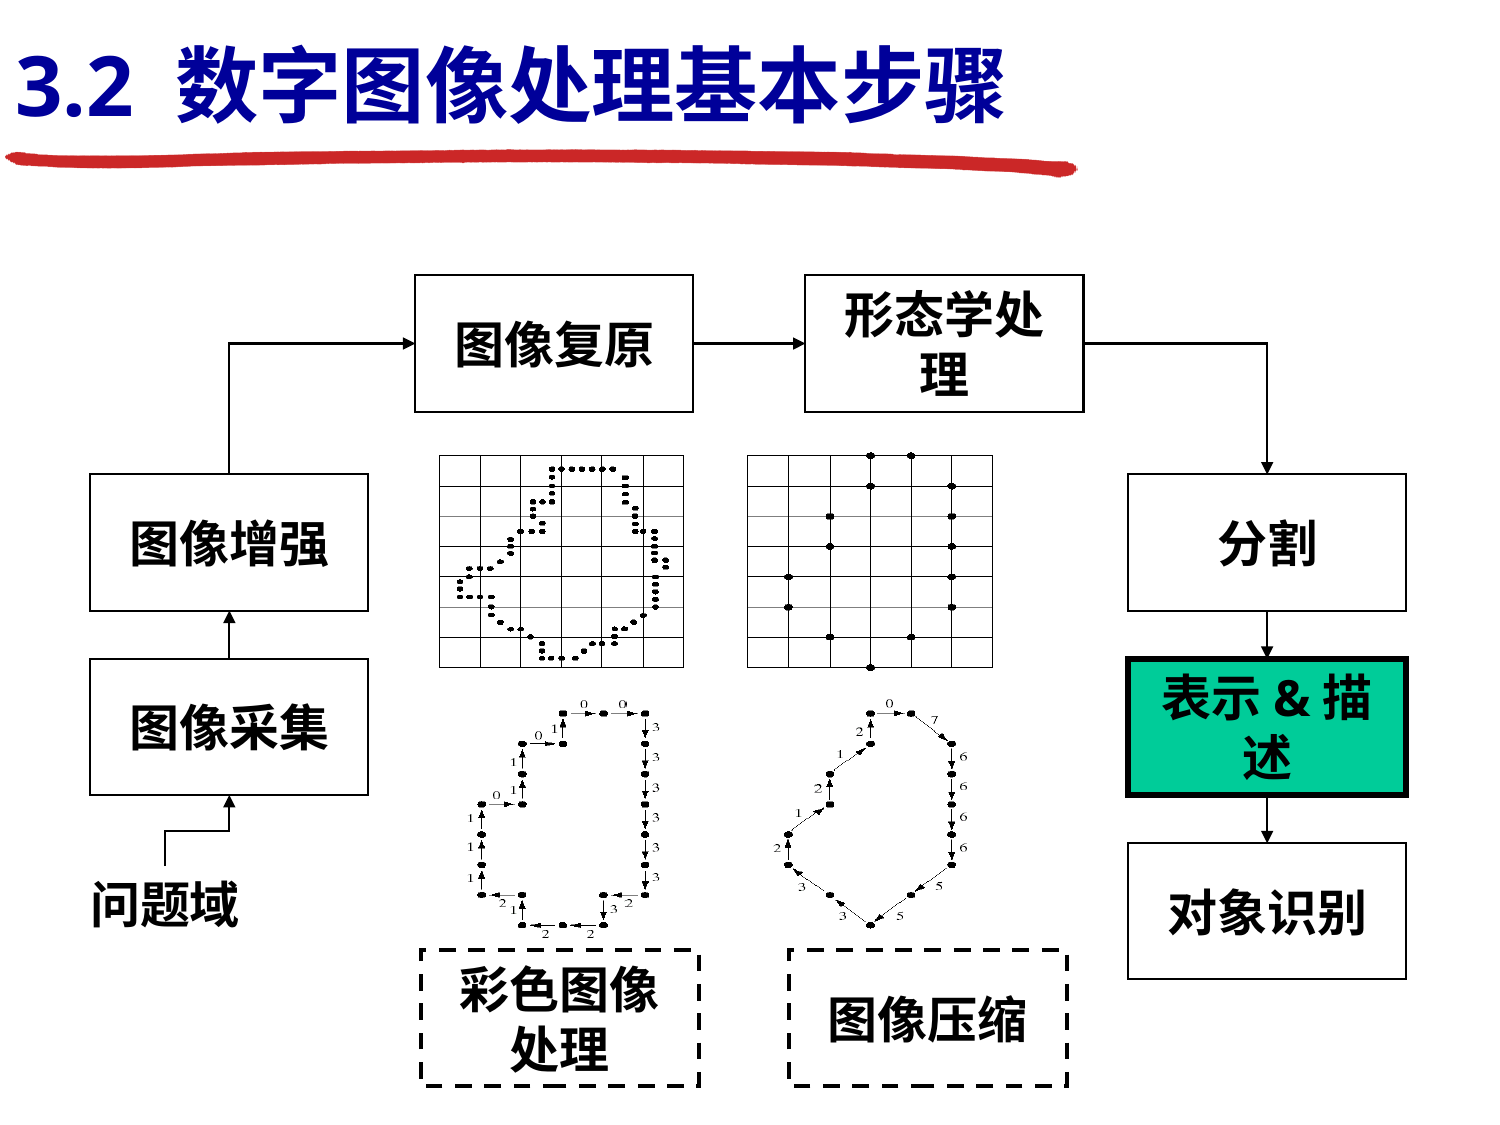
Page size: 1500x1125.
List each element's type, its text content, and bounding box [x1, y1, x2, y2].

text_box 对象识别 [1128, 843, 1407, 980]
text_box 图像压缩 [788, 950, 1067, 1087]
text_box 图像复原 [415, 275, 694, 412]
text_box 彩色图像处理 [420, 950, 699, 1087]
text_box 形态学处理 [805, 275, 1084, 412]
text_box 表示&描述 [1128, 658, 1407, 795]
picture [0, 141, 1091, 186]
text_box 问题域 [75, 866, 256, 941]
title 3.2 数字图像处理基本步骤 [0, 8, 1099, 159]
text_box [161, 798, 234, 863]
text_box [1083, 343, 1268, 475]
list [437, 449, 1001, 942]
text_box 图像采集 [90, 658, 369, 795]
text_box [256, 315, 388, 503]
text_box 图像增强 [90, 474, 369, 611]
text_box 分割 [1128, 474, 1407, 611]
